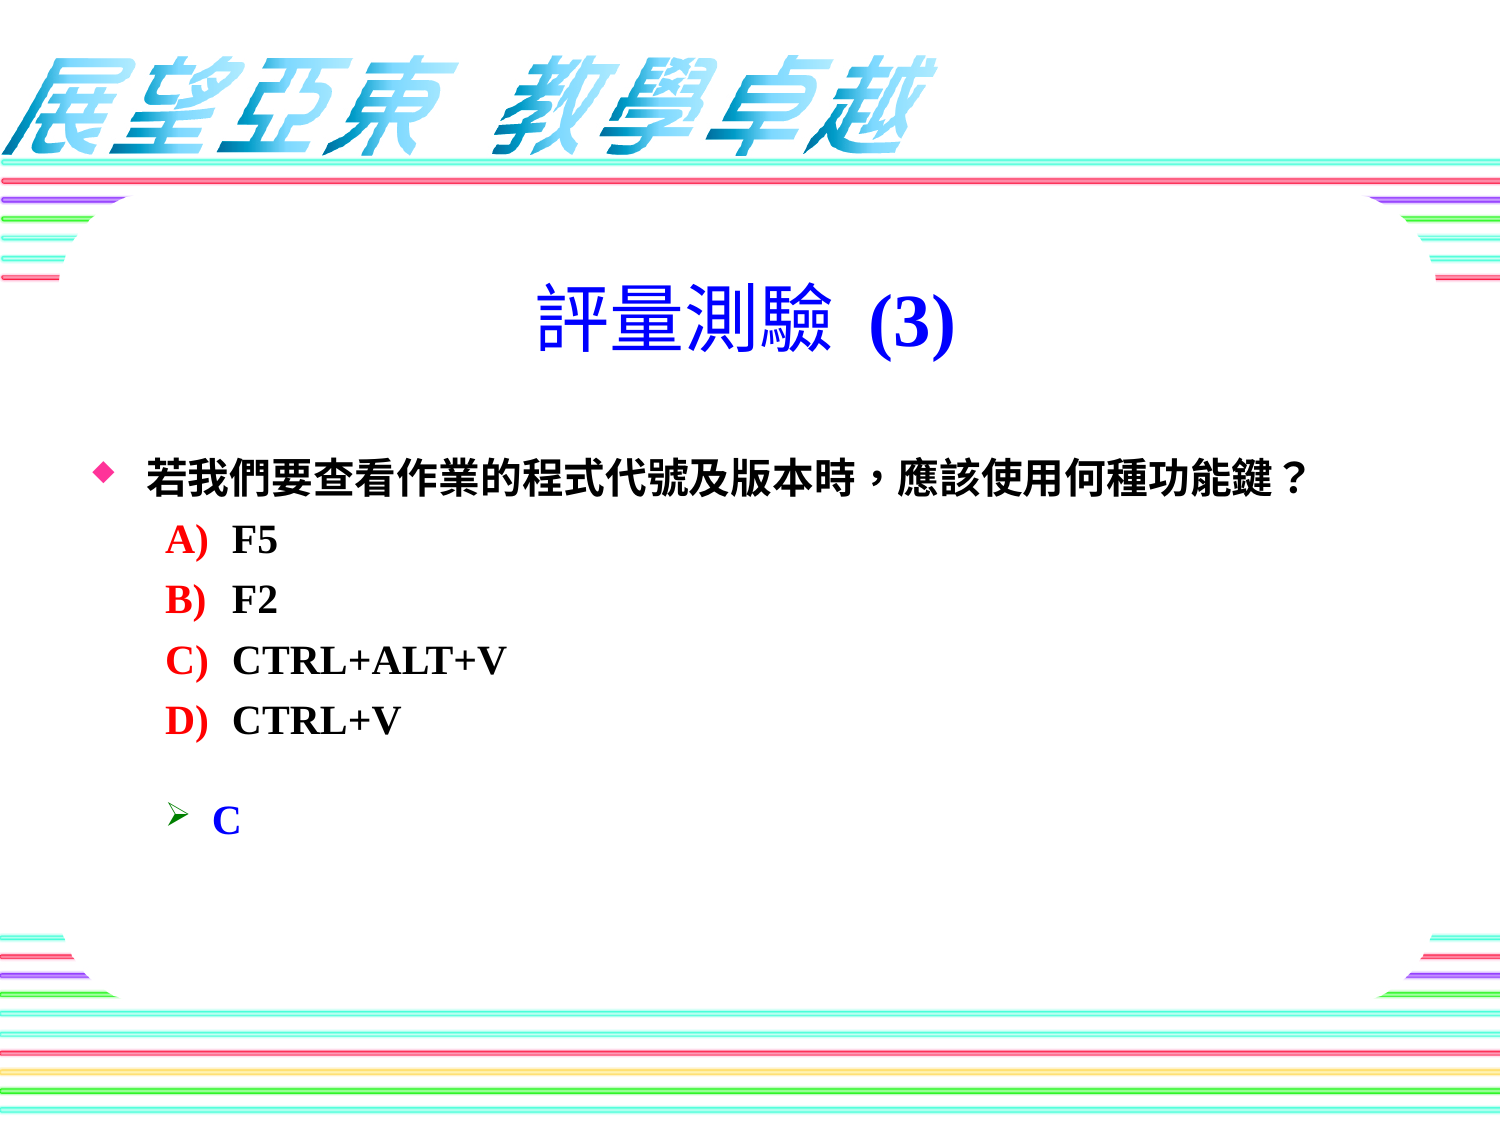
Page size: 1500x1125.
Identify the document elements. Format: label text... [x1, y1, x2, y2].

list 若我們要查看作業的程式代號及版本時，應該使用何種功能鍵？ F5 F2 CTRL+ALT+V CTRL+V C [75, 433, 1425, 894]
picture [0, 0, 1500, 1125]
title 評量測驗 (3) [70, 222, 1421, 411]
